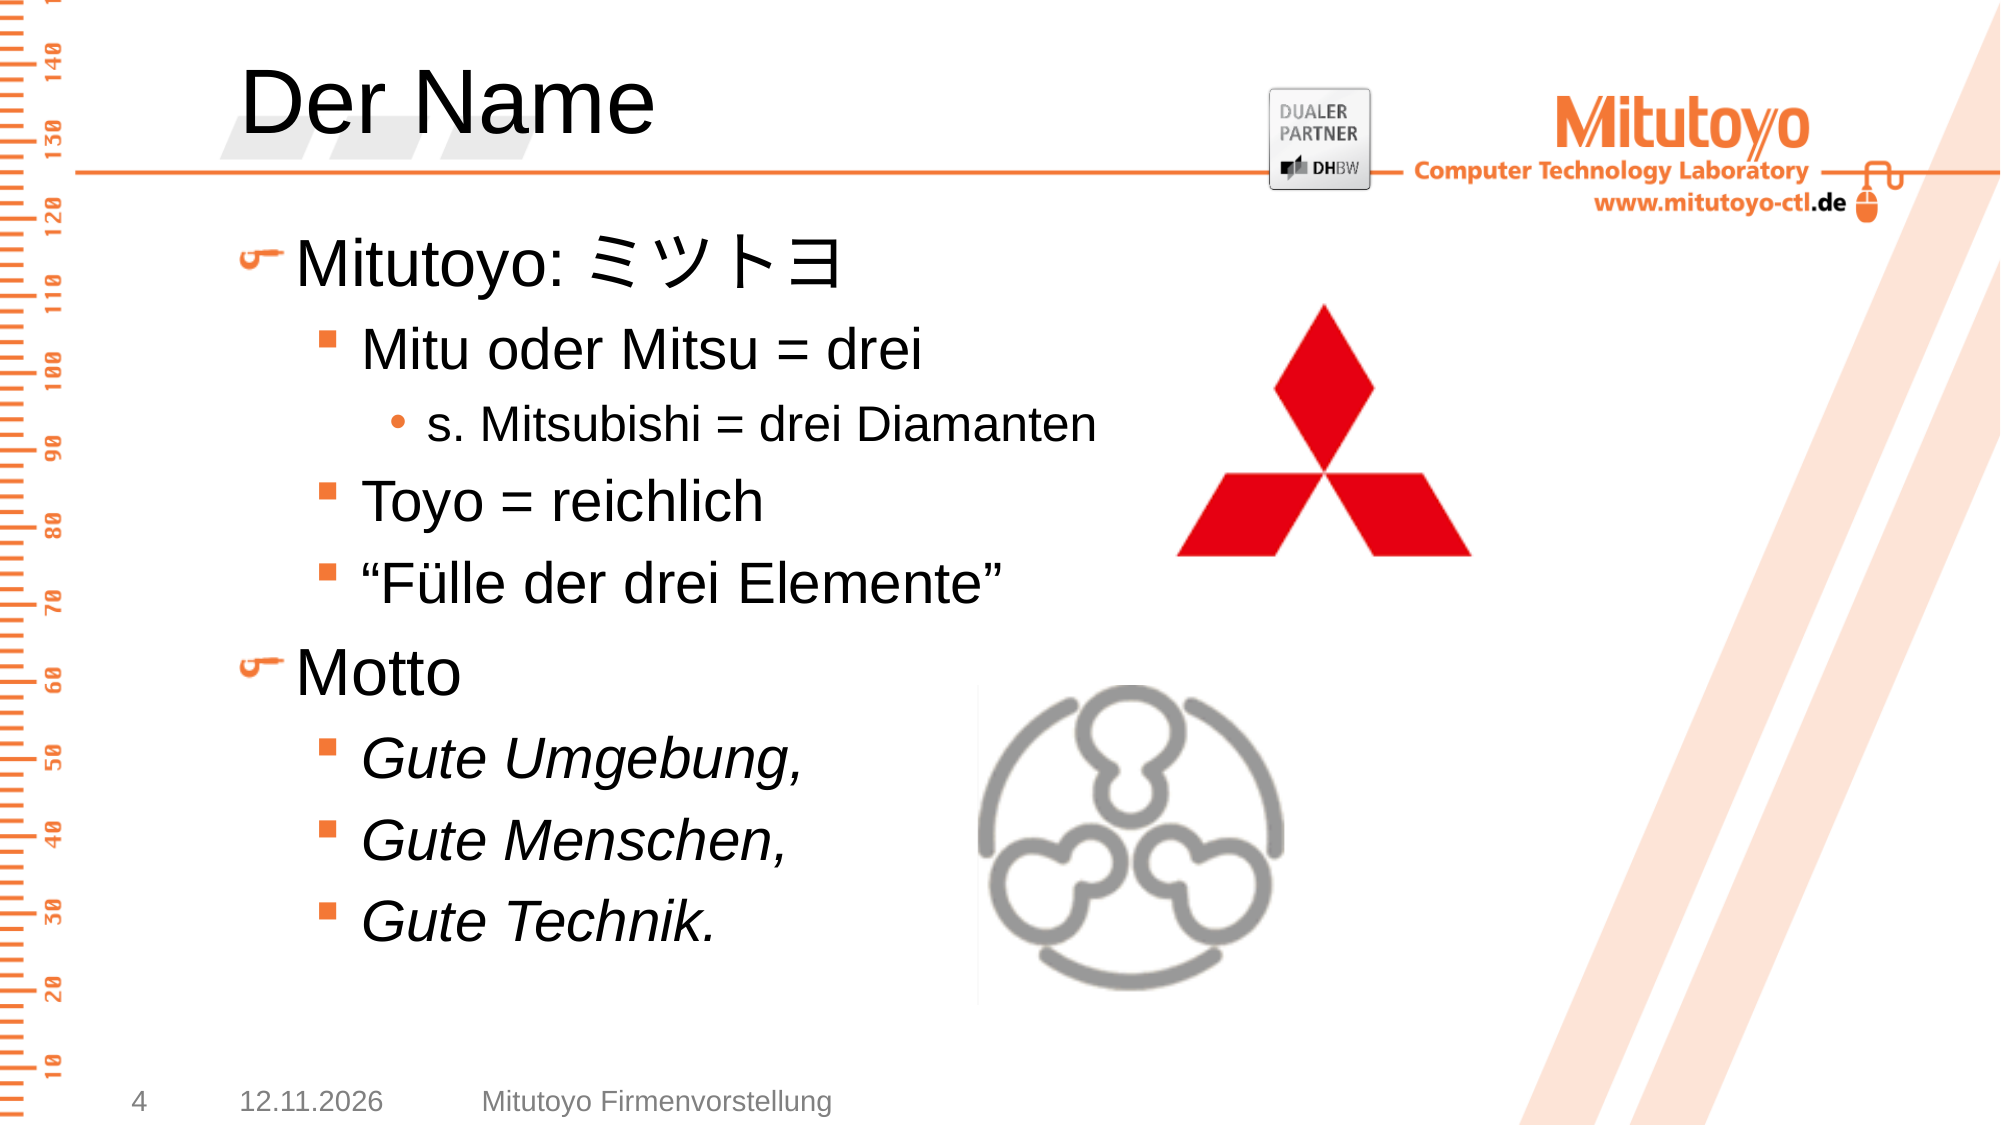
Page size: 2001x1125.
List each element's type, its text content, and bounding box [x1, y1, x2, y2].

list Mitutoyo:ミツトヨ Mitu oder Mitsu = drei s. Mitsubishi = drei Diamanten Toyo = reichlich “Fülle der drei Elemente” Motto Gute Umgebung, Gute Menschen, Gute Technik. [224, 212, 1815, 1005]
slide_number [224, 1046, 449, 1125]
slide_number 4 [116, 1046, 206, 1125]
footer Mitutoyo Firmenvorstellung [466, 1046, 1251, 1125]
title Der Name [224, 38, 1250, 160]
picture [0, 0, 2001, 1125]
